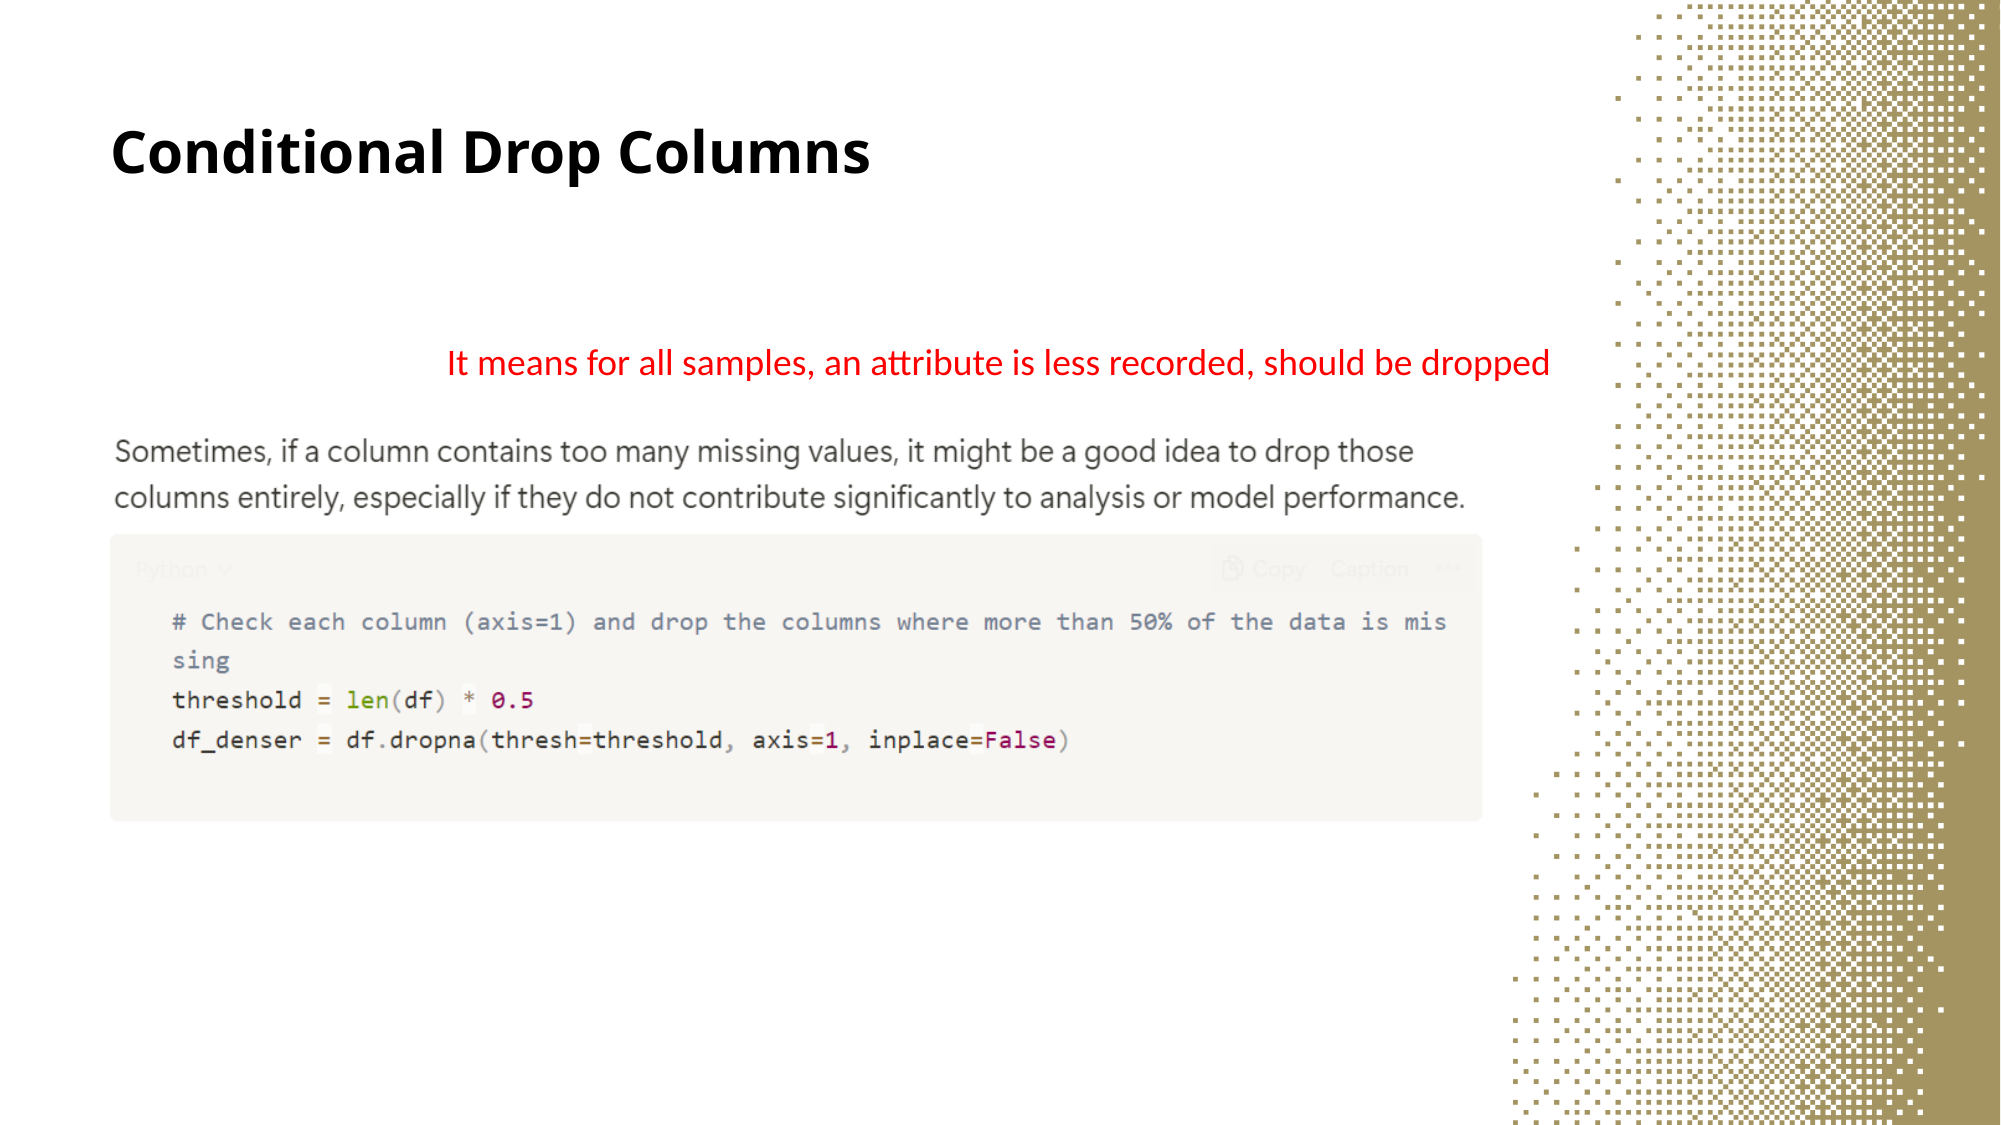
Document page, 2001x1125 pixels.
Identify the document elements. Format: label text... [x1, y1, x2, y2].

title Conditional Drop Columns [110, 116, 1506, 300]
text_box It means for all samples, an attribute is less recorded, should be dropped [432, 330, 1568, 391]
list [110, 421, 1506, 834]
picture [1505, 0, 2001, 1125]
